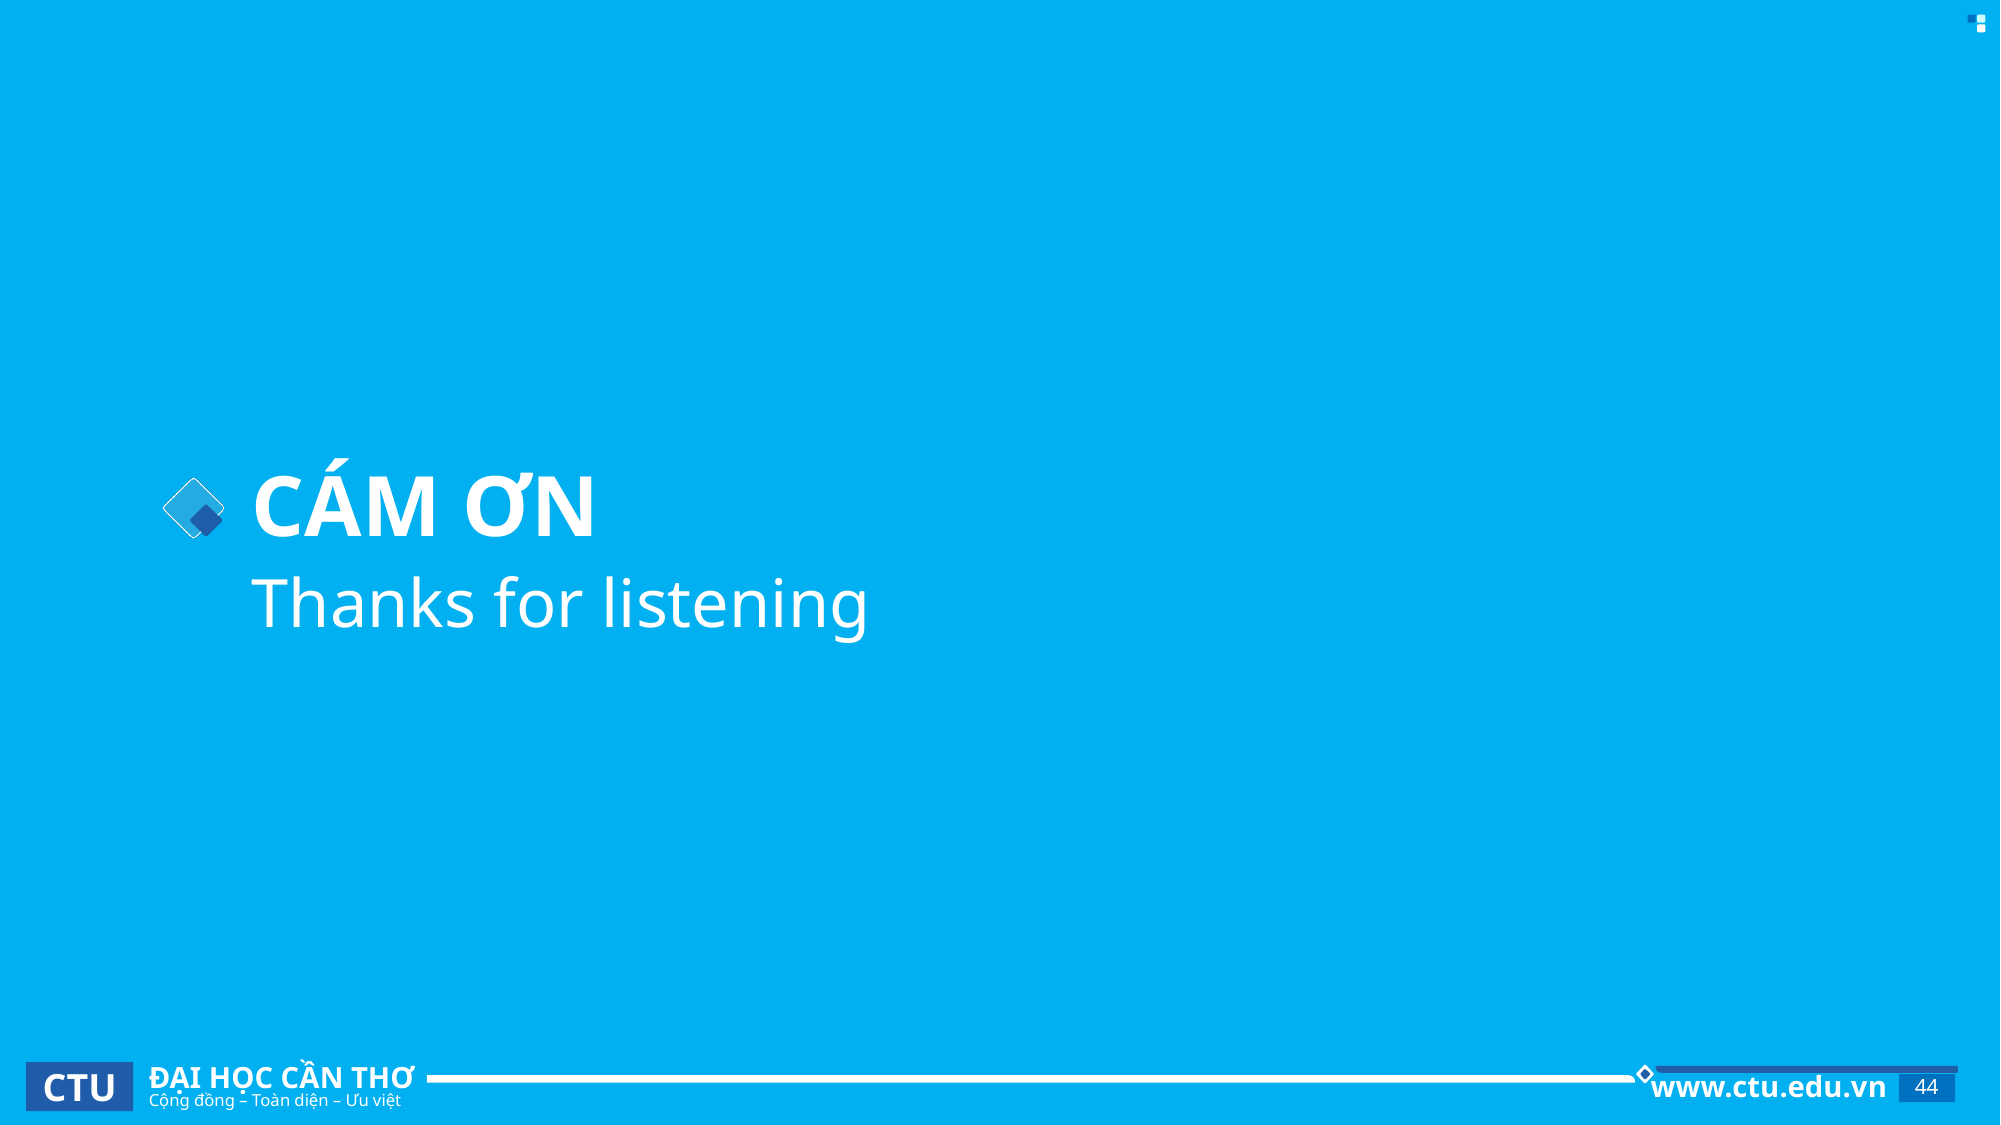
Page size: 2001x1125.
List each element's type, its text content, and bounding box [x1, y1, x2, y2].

picture [164, 479, 223, 537]
title CÁM ƠN [236, 290, 1883, 562]
subtitle Thanks for listening [236, 562, 1883, 694]
